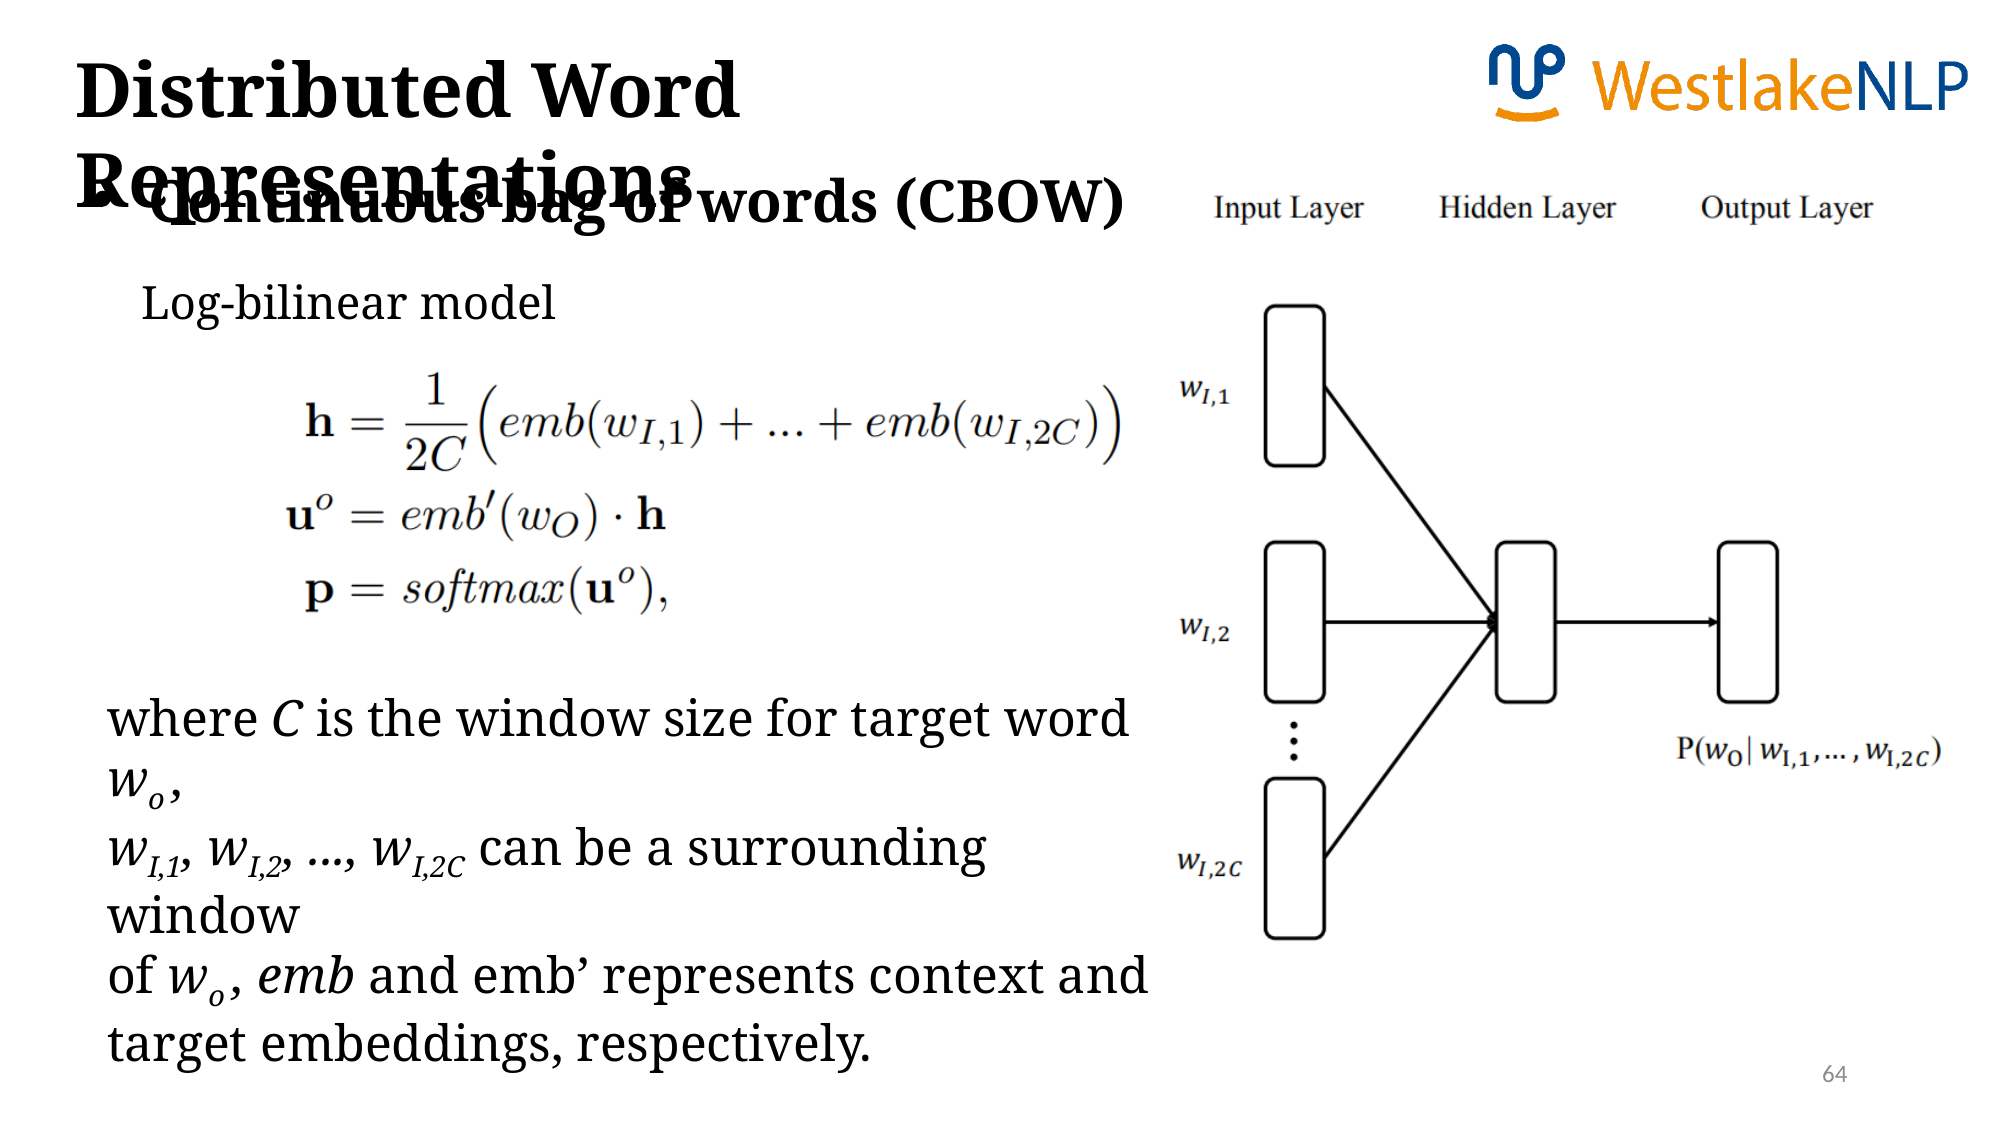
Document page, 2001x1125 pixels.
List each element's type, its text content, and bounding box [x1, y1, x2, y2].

slide_number 64 [1763, 1042, 1863, 1103]
text_box Distributed Word Representations [60, 35, 1340, 231]
text_box Continuous bag of words (CBOW) [78, 231, 1161, 241]
text_box Log-bilinear model [126, 266, 571, 337]
picture [1161, 0, 2000, 957]
picture [256, 364, 1144, 632]
text_box where C is the window size for target word wo , wI,1, wI,2, ..., wI,2C can be a surrounding window of wo , emb and emb’ represents context and target embeddings, respectively. [92, 679, 1186, 1080]
